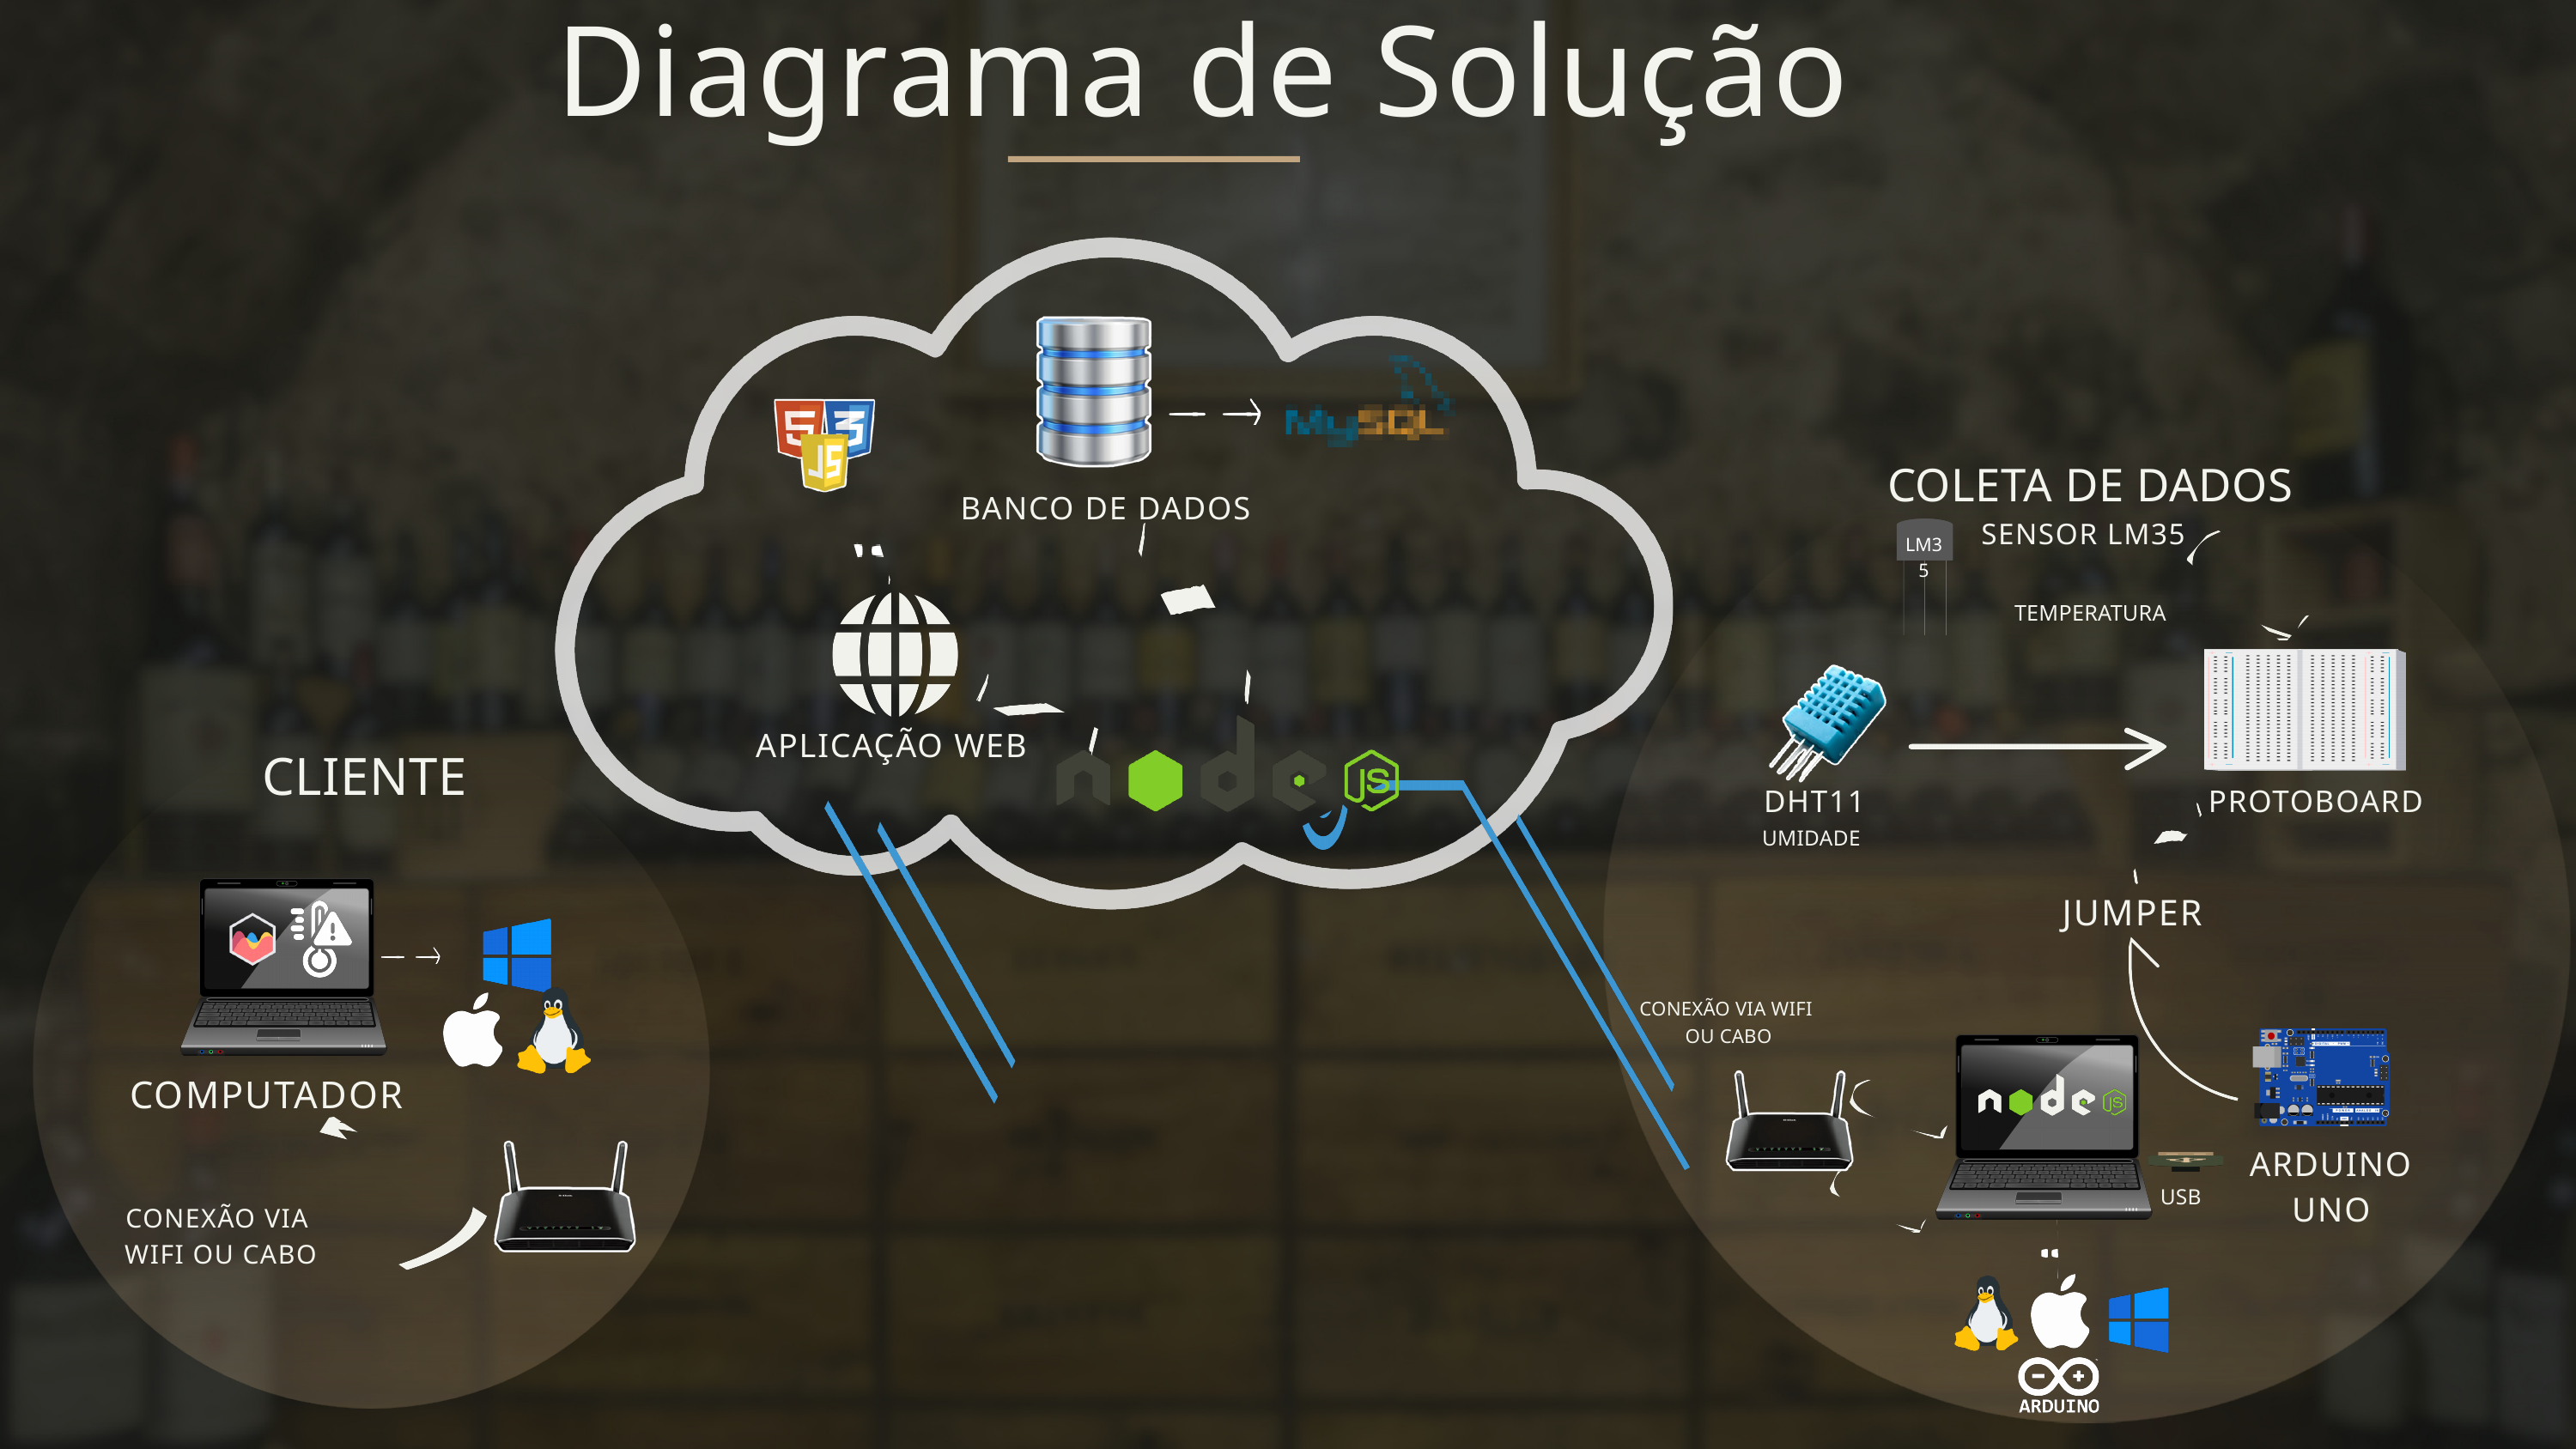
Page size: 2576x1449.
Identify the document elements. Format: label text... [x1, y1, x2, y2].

text_box TEMPERATURA [1990, 595, 2197, 626]
text_box [2109, 1288, 2169, 1353]
text_box [770, 391, 878, 500]
text_box [290, 900, 353, 978]
text_box [1295, 715, 1738, 1257]
text_box [1285, 349, 1456, 447]
text_box [1765, 661, 1886, 787]
text_box [1908, 727, 2167, 771]
text_box [1012, 311, 1175, 472]
text_box [2040, 1221, 2059, 1274]
text_box [1128, 526, 1261, 715]
text_box Diagrama de Solução [397, 0, 2010, 142]
text_box BANCO DE DADOS [914, 482, 1297, 526]
text_box [517, 985, 591, 1074]
text_box [2148, 1152, 2224, 1173]
text_box [1603, 456, 2571, 1423]
text_box COLETA DE DADOS [1744, 447, 2437, 511]
text_box [33, 731, 710, 1409]
text_box LM35 [1900, 529, 1948, 581]
text_box CONEXÃO VIA WIFI OU CABO [104, 1196, 337, 1270]
text_box [1828, 1167, 1926, 1235]
text_box [1007, 155, 1300, 162]
text_box [0, 0, 2576, 1449]
text_box [2128, 797, 2206, 891]
text_box [1721, 1052, 1857, 1189]
text_box [2202, 649, 2407, 771]
text_box [2018, 1357, 2099, 1413]
text_box APLICAÇÃO WEB [747, 718, 1036, 764]
text_box USB [2159, 1179, 2203, 1210]
text_box [1913, 1034, 2175, 1221]
text_box [283, 1116, 489, 1292]
text_box CLIENTE [194, 733, 535, 806]
text_box [627, 764, 1129, 1334]
text_box [841, 494, 892, 591]
text_box [1896, 518, 1953, 636]
text_box [971, 672, 1106, 758]
text_box COMPUTADOR [125, 1063, 420, 1116]
text_box [1954, 1275, 2019, 1351]
text_box [555, 237, 1674, 910]
text_box [1847, 1076, 1953, 1141]
text_box [221, 907, 284, 971]
text_box [159, 878, 409, 1057]
text_box [1055, 715, 1400, 812]
text_box JUMPER [2036, 883, 2228, 934]
text_box [483, 919, 551, 993]
text_box [440, 992, 503, 1067]
text_box [2252, 1028, 2390, 1126]
text_box [379, 947, 440, 964]
text_box [1978, 1074, 2127, 1116]
text_box [2100, 937, 2268, 1104]
text_box [1164, 398, 1261, 425]
text_box ARDUINO UNO [2226, 1136, 2437, 1229]
text_box [2027, 1274, 2090, 1349]
text_box DHT11 [1756, 776, 1873, 818]
text_box CONEXÃO VIA WIFI OU CABO [1659, 992, 1828, 1074]
text_box SENSOR LM35 [1978, 511, 2189, 551]
text_box [869, 706, 897, 718]
text_box UMIDADE [1649, 821, 1968, 851]
text_box [832, 592, 958, 717]
text_box [489, 1120, 641, 1272]
text_box PROTOBOARD [2109, 776, 2523, 819]
